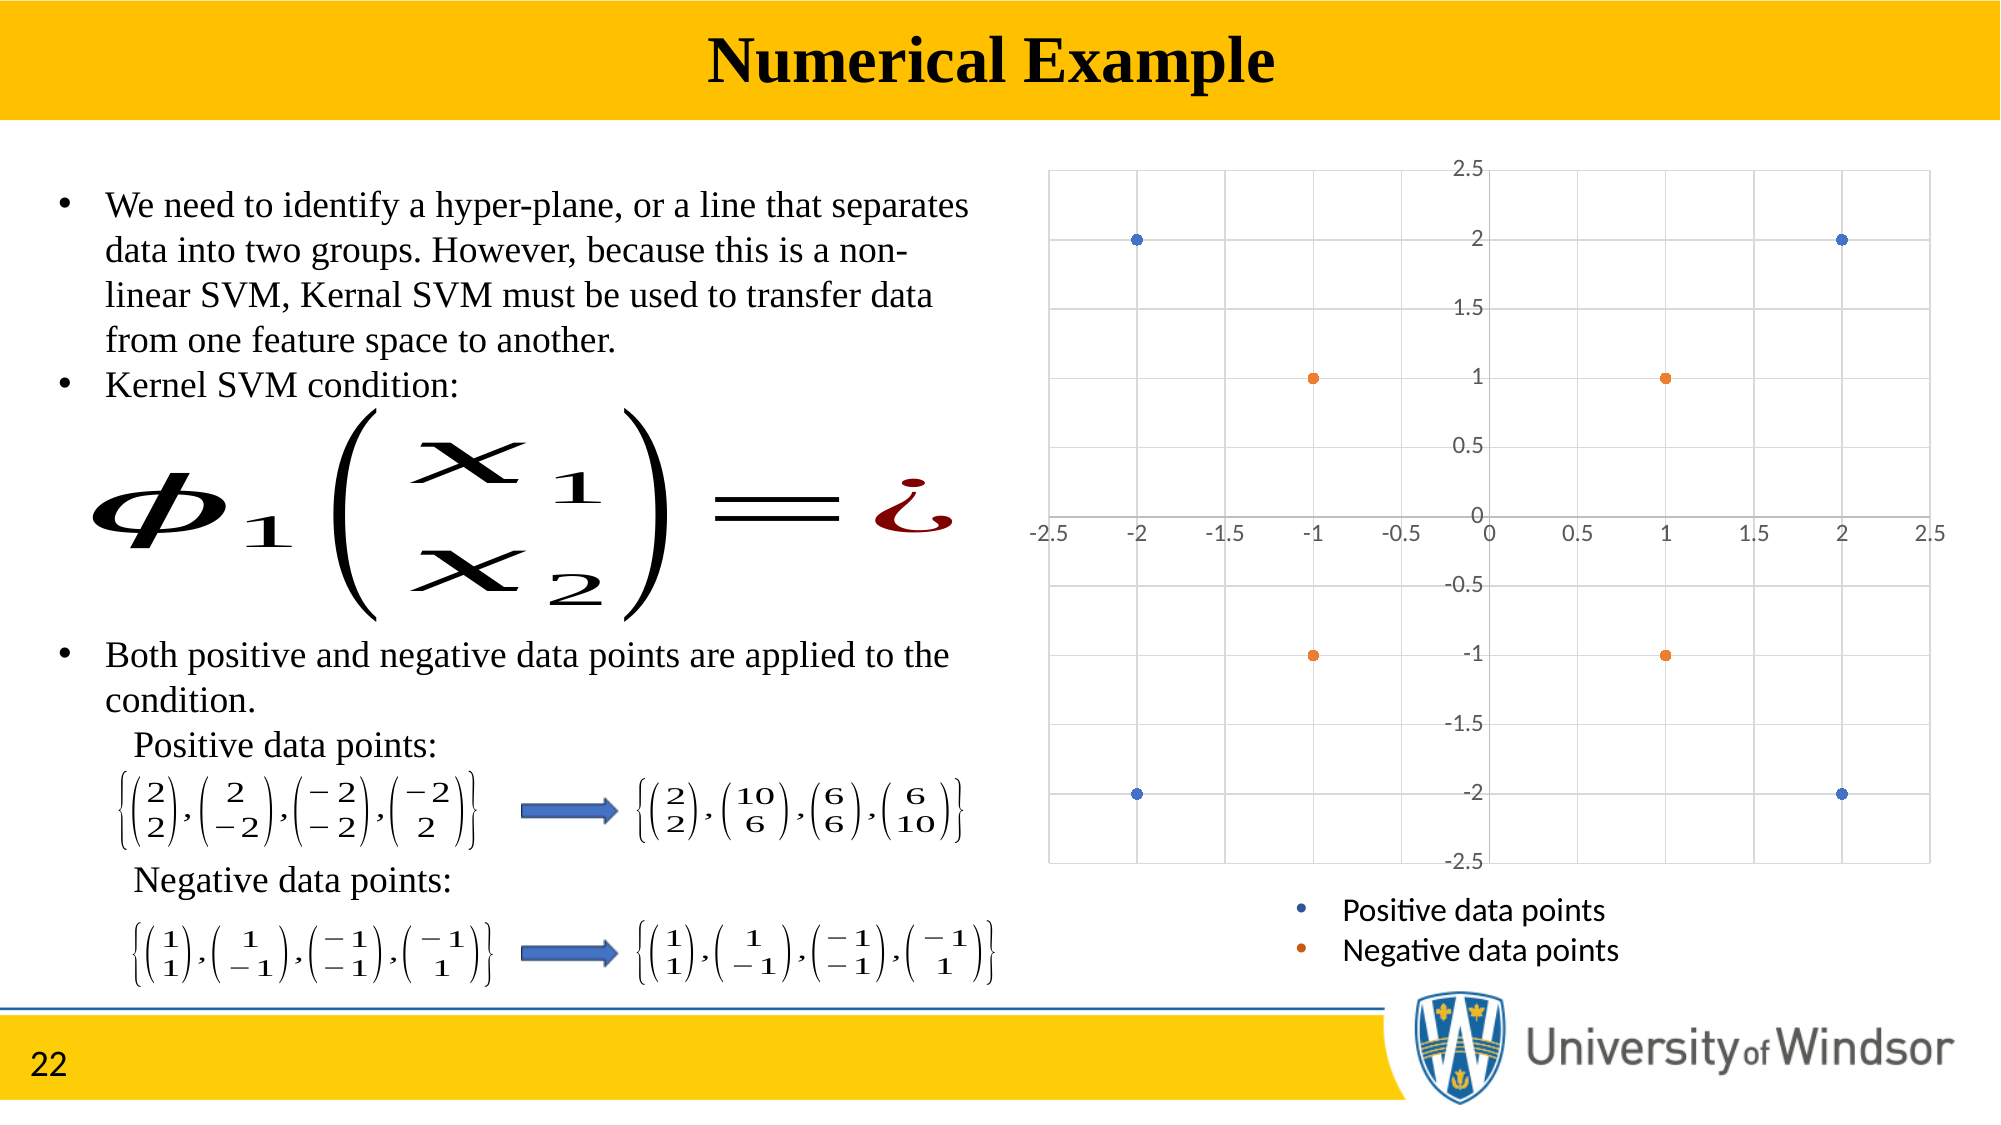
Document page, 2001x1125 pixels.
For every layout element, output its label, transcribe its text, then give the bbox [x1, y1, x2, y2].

picture [521, 796, 620, 826]
text_box 22 [15, 1031, 465, 1092]
text_box Positive data points Negative data points [1280, 889, 1708, 976]
text_box We need to identify a hyper-plane, or a line that separates data into two groups. However, because this is a non-linear SVM, Kernal SVM must be used to transfer data from one feature space to another. Kernel SVM condition: Both positive and negative data points are applied to the condition. Positive data points: Negative data points: [43, 172, 1000, 907]
picture [521, 938, 620, 969]
picture [0, 974, 2000, 1125]
chart [999, 144, 1957, 889]
text_box Numerical Example [0, 0, 2000, 121]
